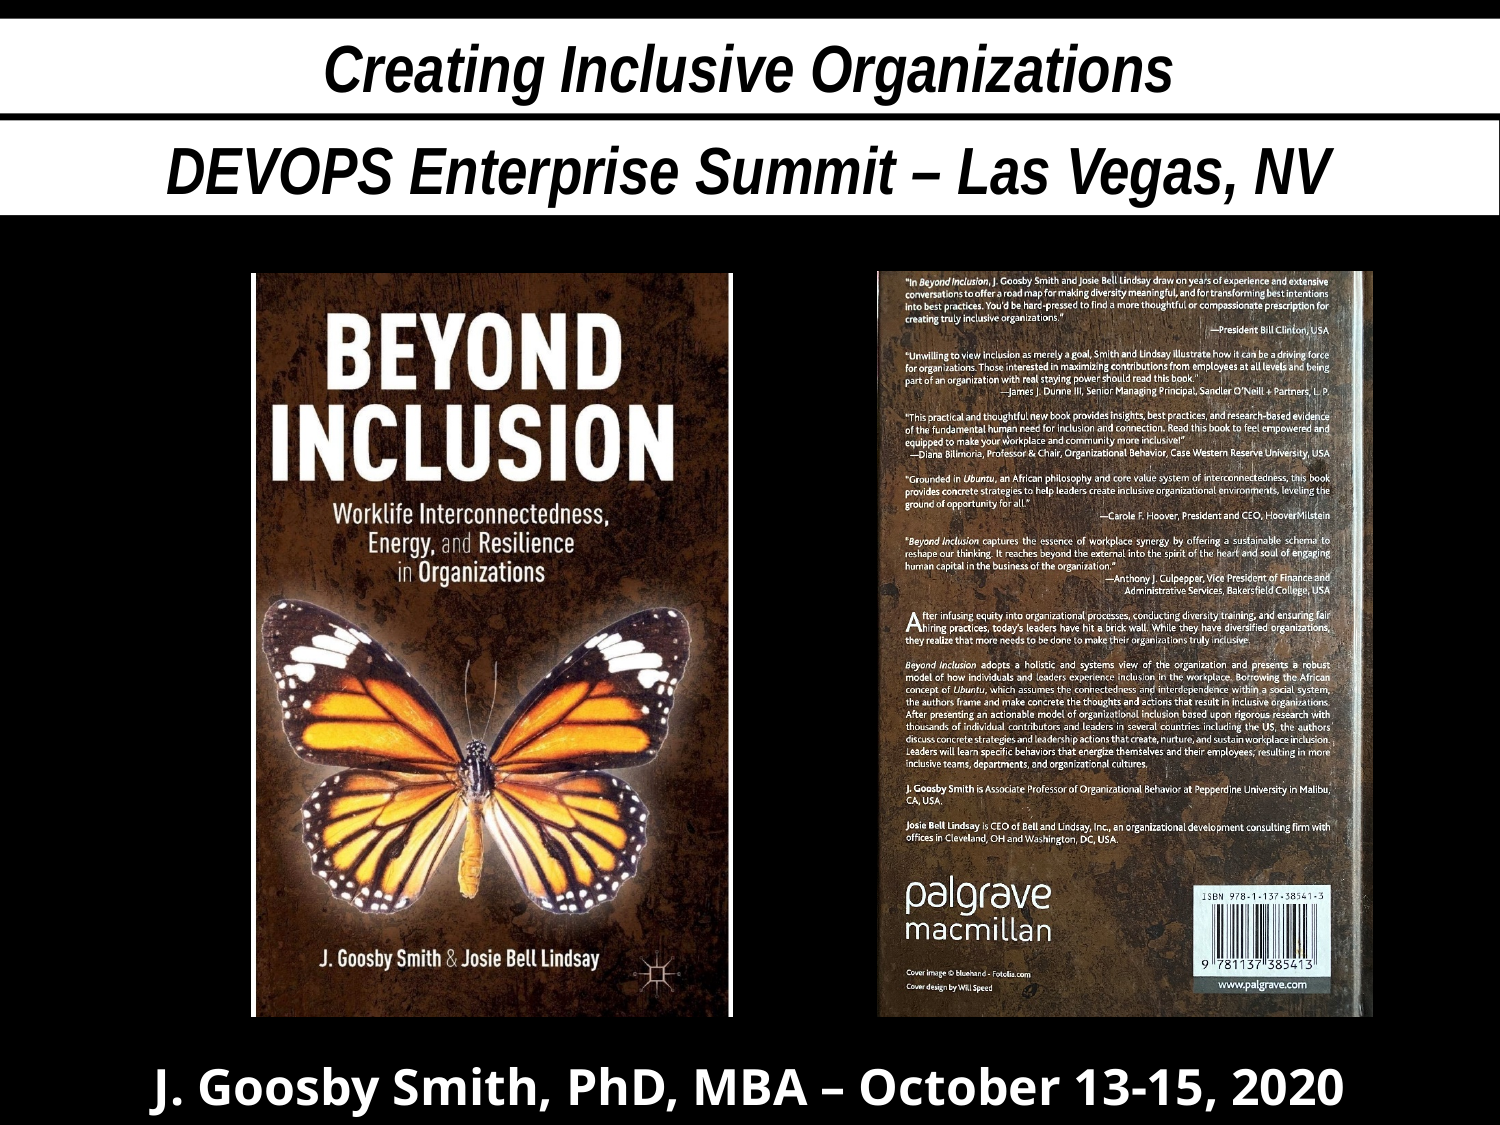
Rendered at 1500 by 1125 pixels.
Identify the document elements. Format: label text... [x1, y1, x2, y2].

text_box Creating Inclusive Organizations [0, 18, 1500, 114]
text_box J. Goosby Smith, PhD, MBA – October 13-15, 2020 [0, 1047, 1500, 1123]
text_box DEVOPS Enterprise Summit – Las Vegas, NV [0, 120, 1500, 216]
picture [251, 273, 733, 1017]
picture [877, 271, 1373, 1017]
